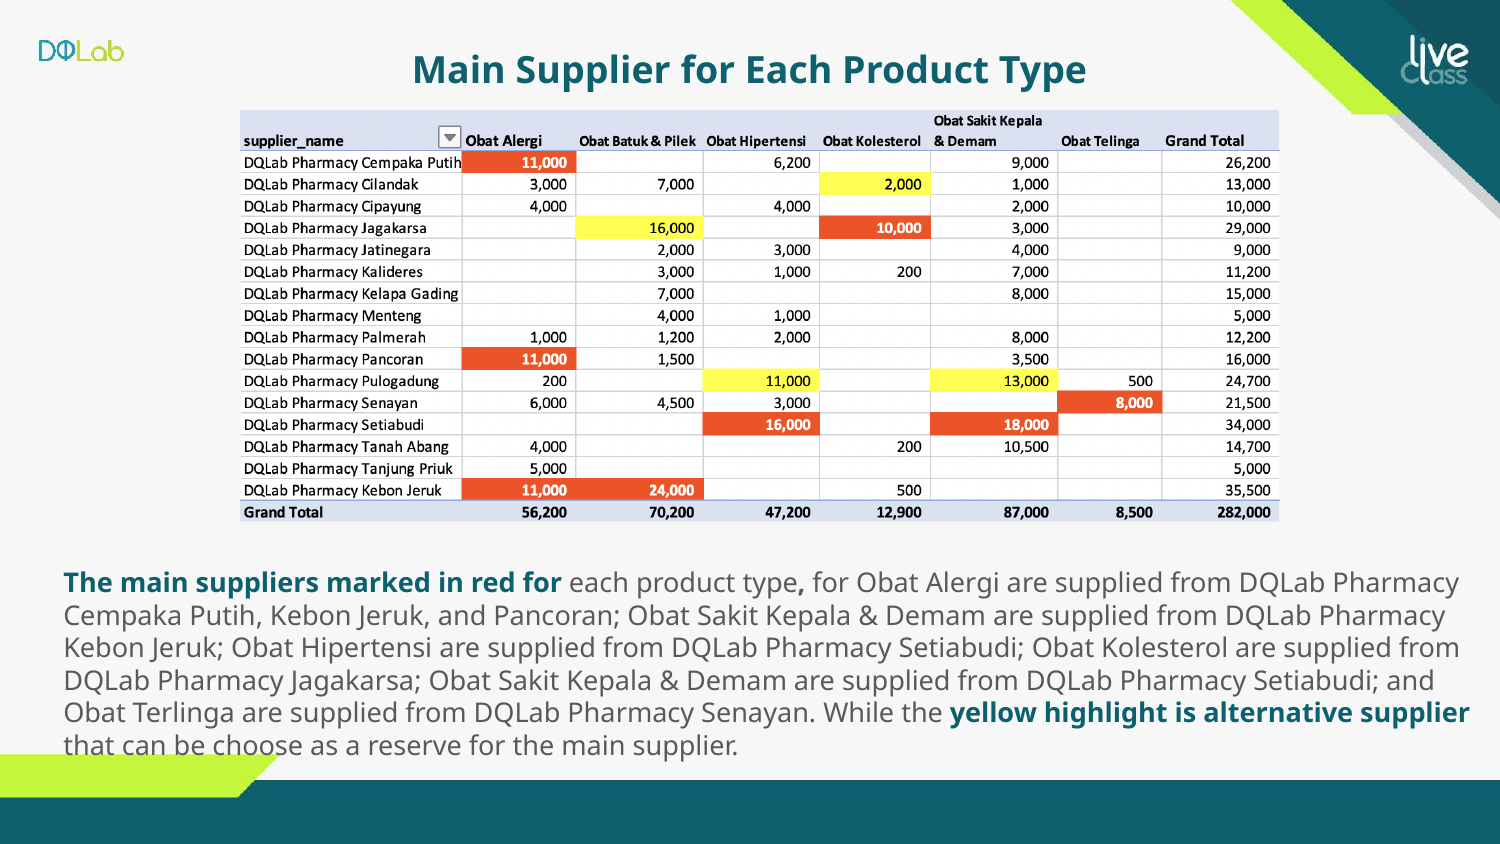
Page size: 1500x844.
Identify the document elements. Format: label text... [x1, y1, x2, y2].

chart [732, 79, 1369, 734]
text_box Main Supplier for Each Product Type [177, 30, 1323, 106]
text_box The main suppliers marked in red for each product type, for Obat Alergi are supplied from DQLab Pharmacy Cempaka Putih, Kebon Jeruk, and Pancoran; Obat Sakit Kepala & Demam are supplied from DQLab Pharmacy Kebon Jeruk; Obat Hipertensi are supplied from DQLab Pharmacy Setiabudi; Obat Kolesterol are supplied from DQLab Pharmacy Jagakarsa; Obat Sakit Kepala & Demam are supplied from DQLab Pharmacy Setiabudi; and Obat Terlinga are supplied from DQLab Pharmacy Senayan. While the yellow highlight is alternative supplier that can be choose as a reserve for the main supplier. [48, 558, 1487, 801]
picture [0, 0, 1500, 844]
